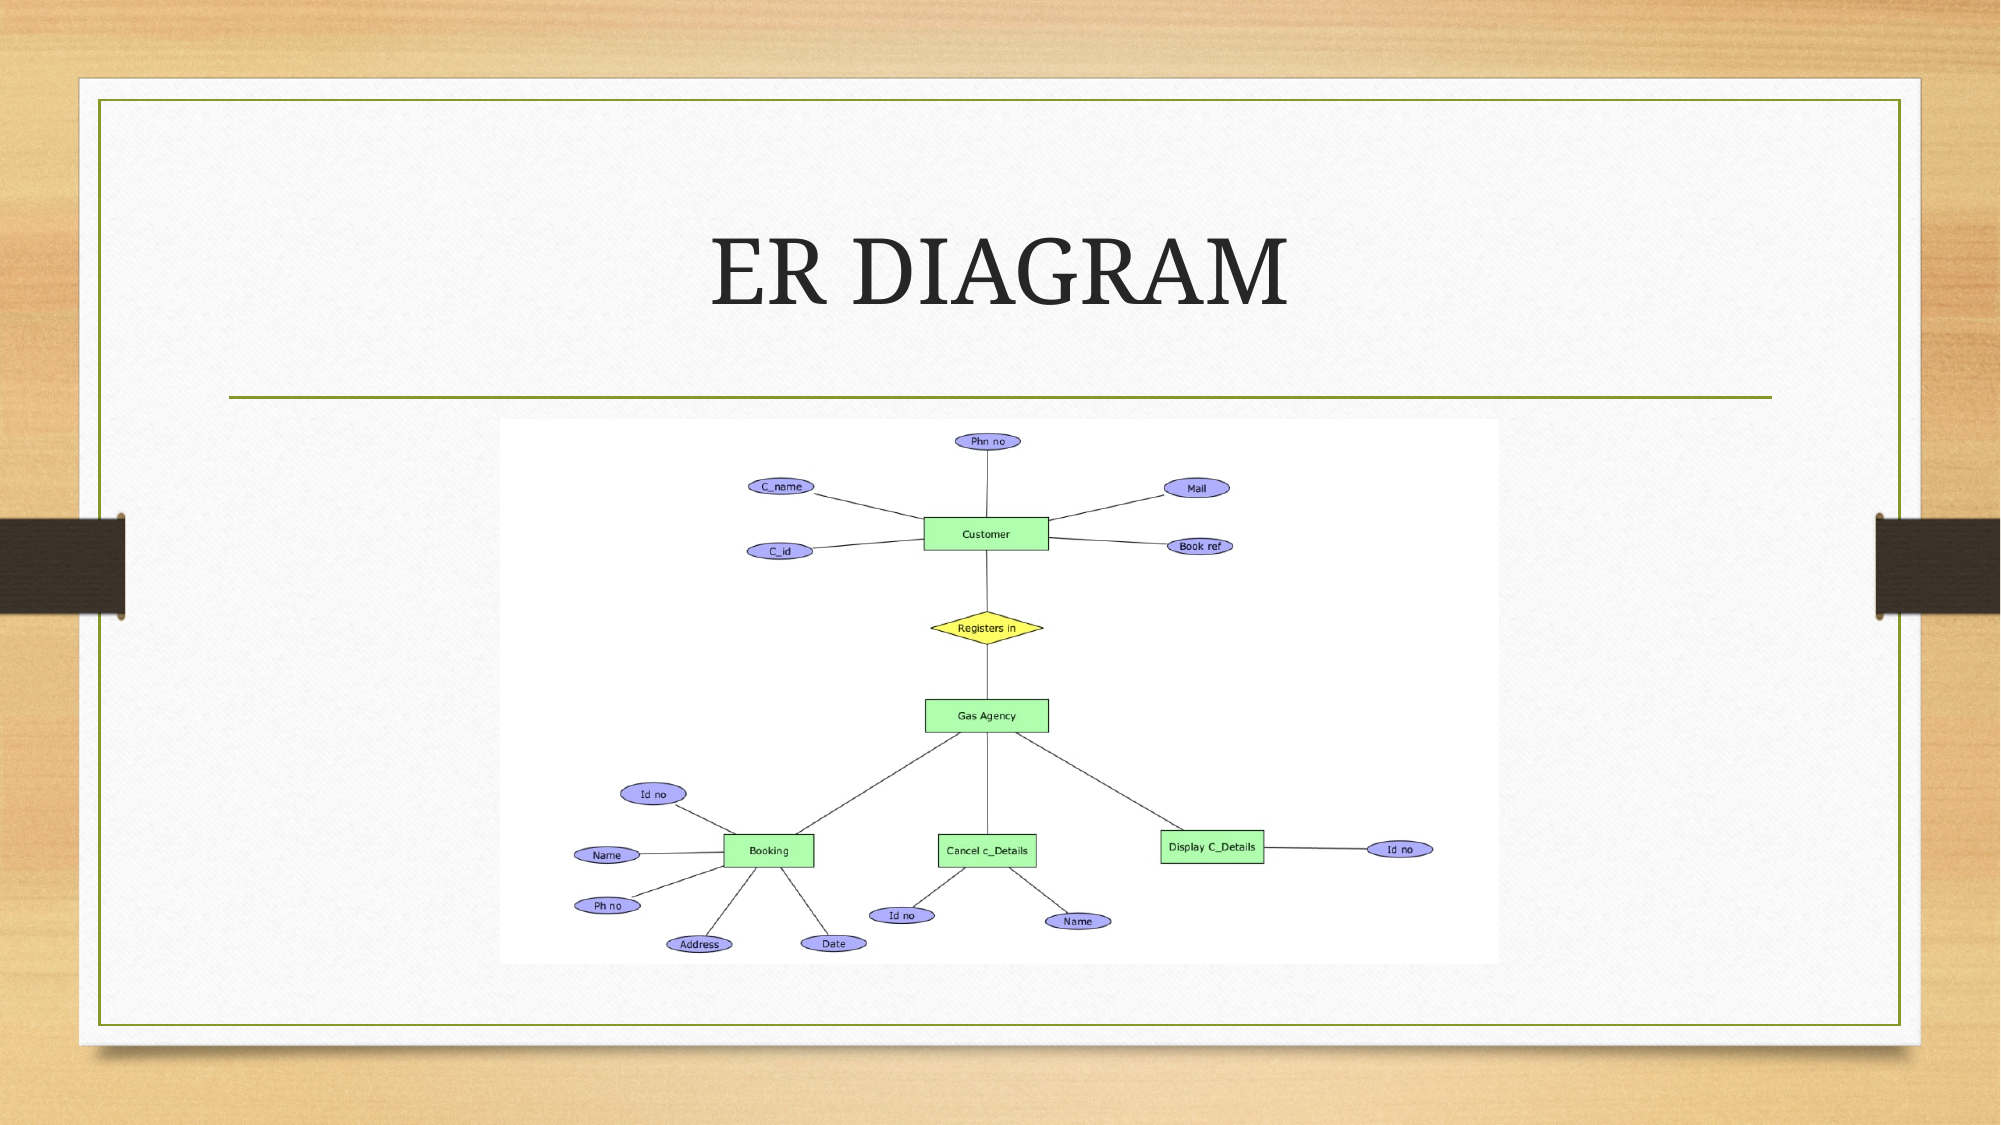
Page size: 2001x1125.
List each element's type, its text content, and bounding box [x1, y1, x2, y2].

title ER DIAGRAM [212, 161, 1788, 375]
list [500, 419, 1500, 964]
picture [0, 0, 2001, 1125]
